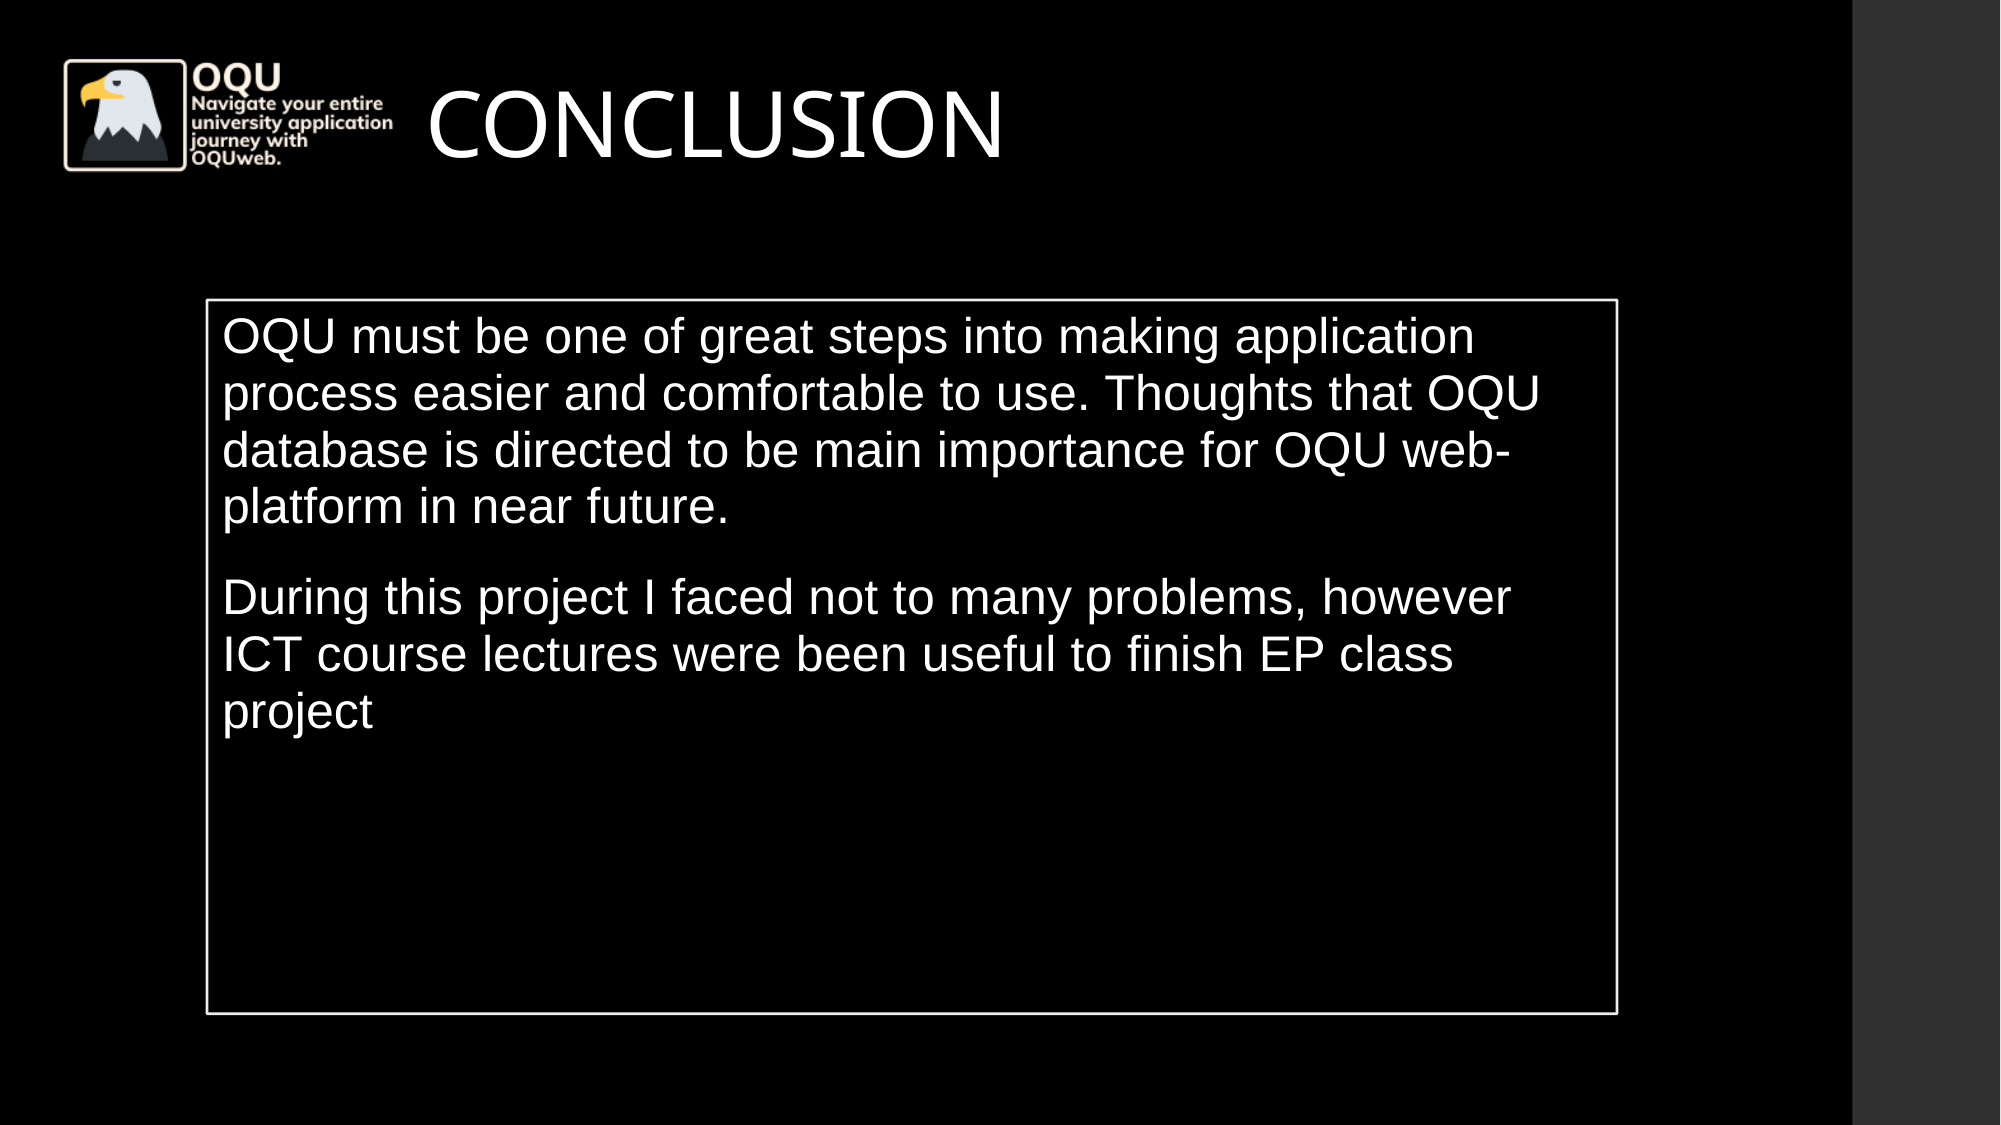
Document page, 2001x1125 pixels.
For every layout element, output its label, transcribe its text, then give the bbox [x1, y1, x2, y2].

list OQU must be one of great steps into making application process easier and comfortable to use. Thoughts that OQU database is directed to be main importance for OQU web-platform in near future. During this project I faced not to many problems, however ICT course lectures were been useful to finish EP class project [206, 299, 1618, 1015]
title CONCLUSION [439, 0, 2000, 185]
picture [0, 0, 434, 211]
